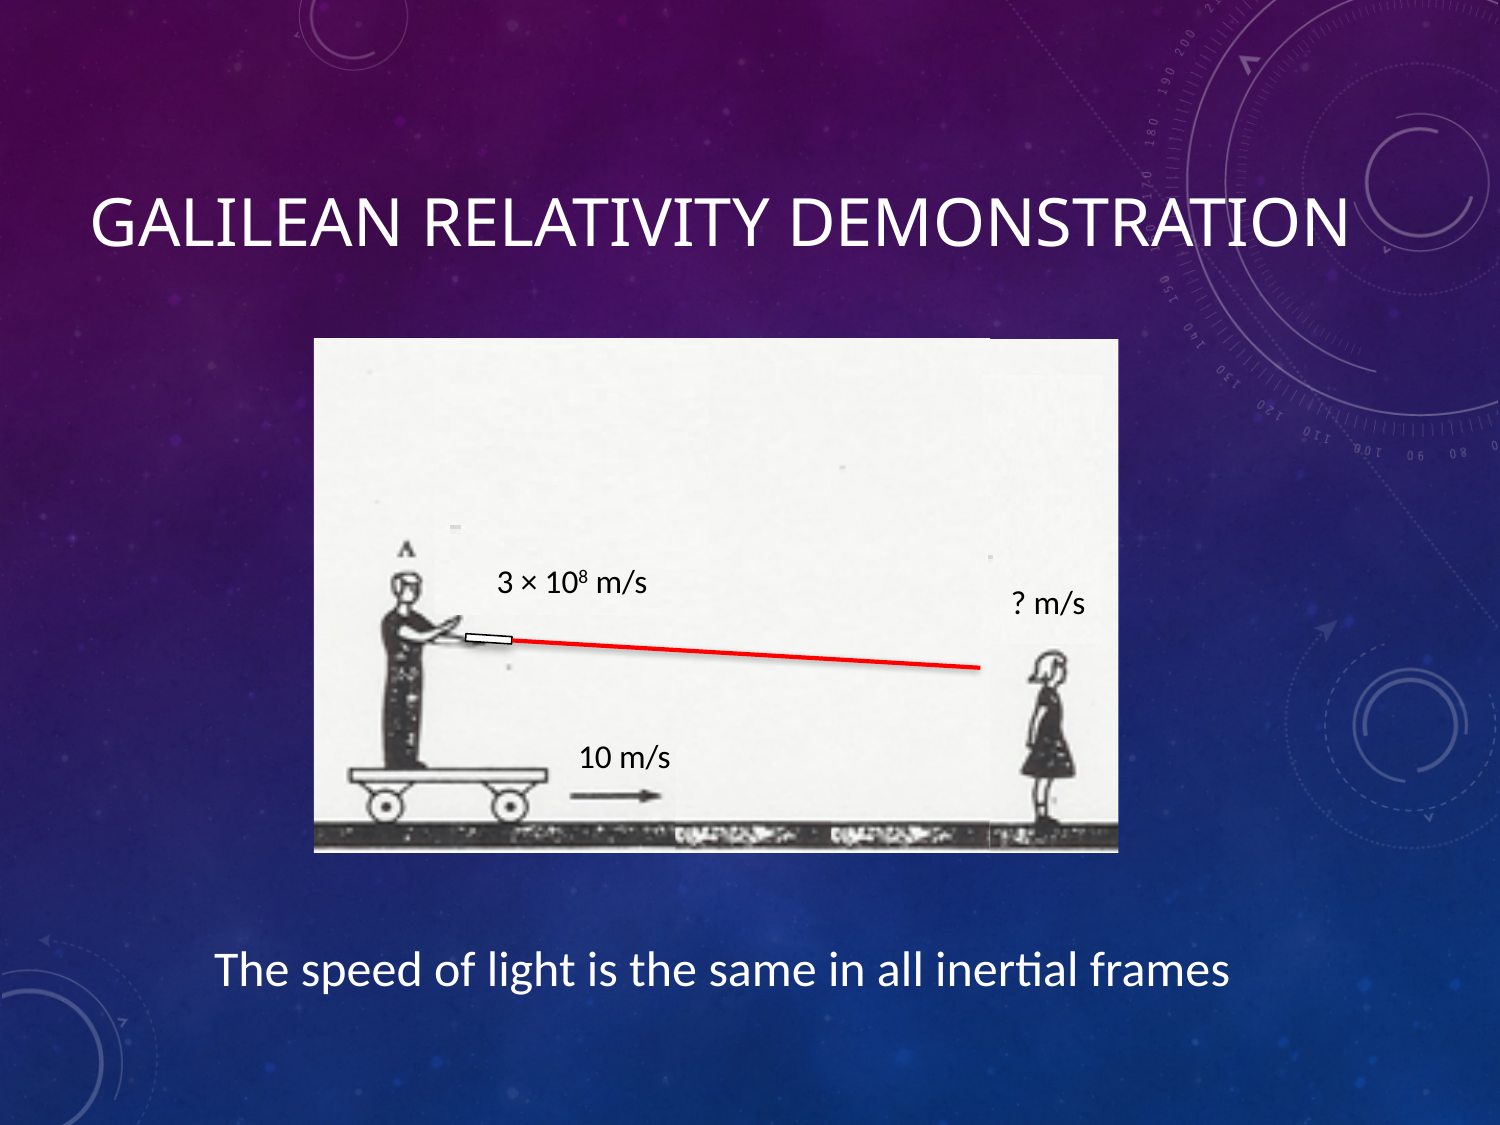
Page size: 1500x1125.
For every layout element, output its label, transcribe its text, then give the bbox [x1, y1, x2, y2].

text_box Galilean relativity Demonstration [74, 99, 1437, 339]
text_box The speed of light is the same in all inertial frames [199, 928, 1316, 1004]
picture [0, 0, 1500, 1125]
